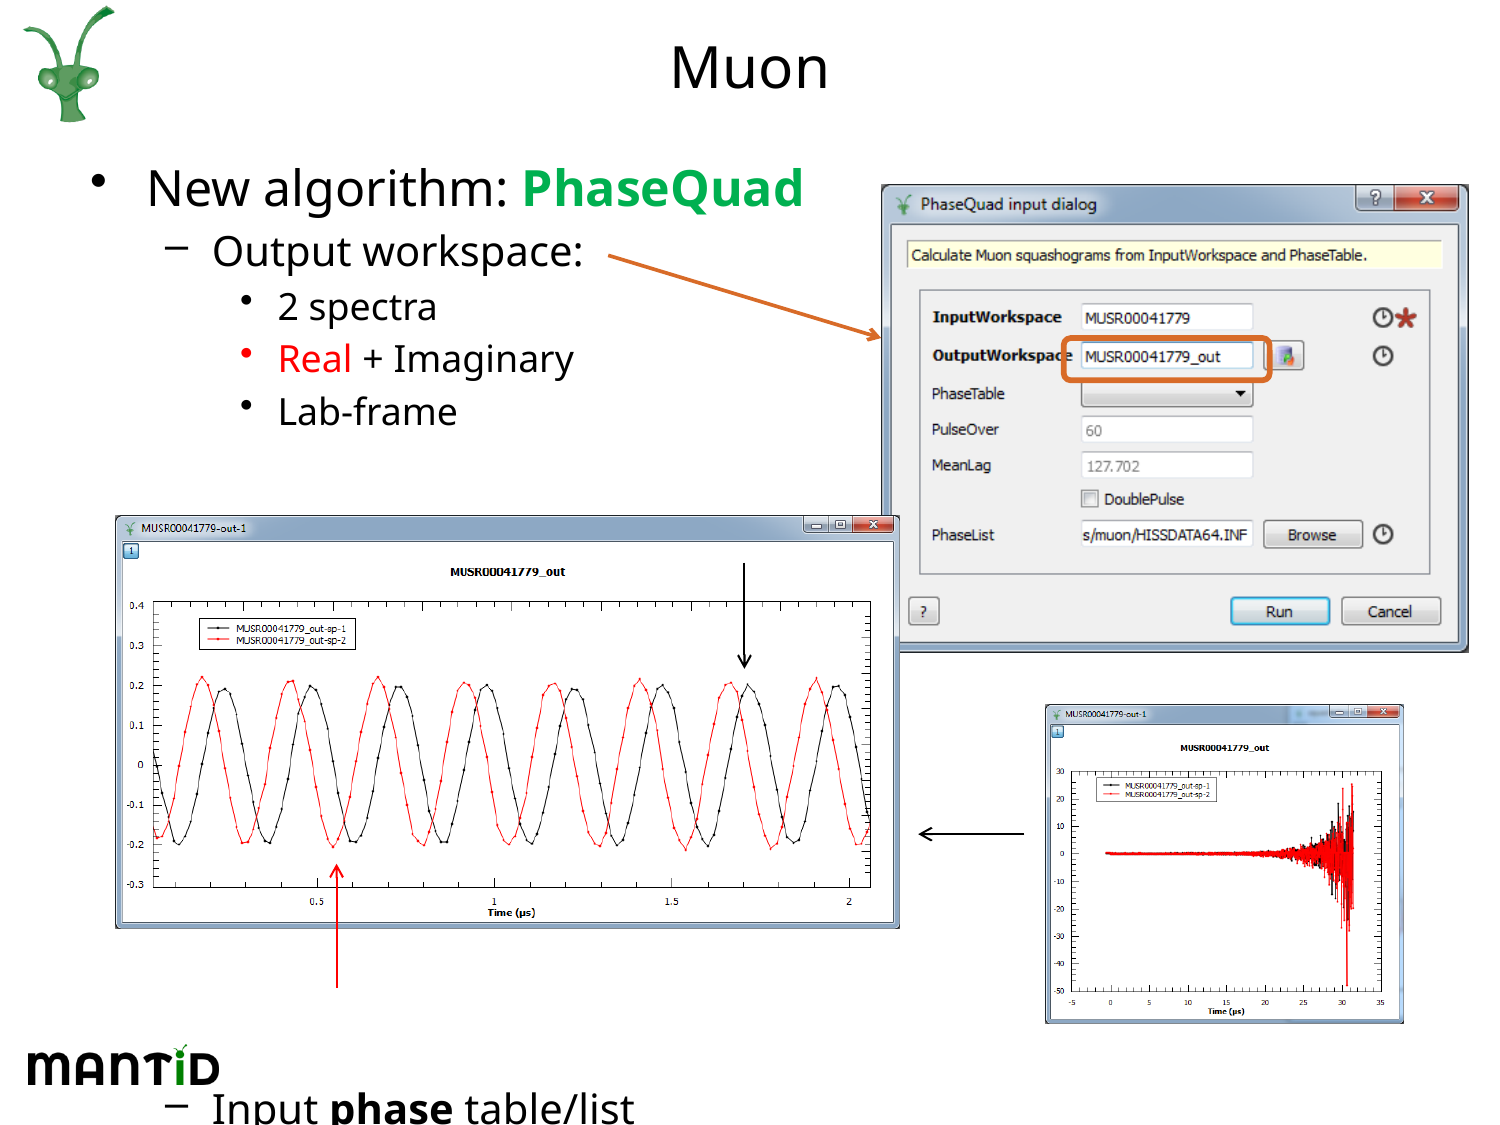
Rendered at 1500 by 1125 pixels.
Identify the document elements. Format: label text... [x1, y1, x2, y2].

list New algorithm: PhaseQuad Output workspace: 2 spectra Real + Imaginary Lab-frame Input phase table/list [75, 149, 1425, 1024]
picture [1045, 703, 1405, 1024]
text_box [608, 255, 882, 339]
title Muon [75, 0, 1425, 149]
picture [0, 0, 75, 127]
picture [28, 1044, 219, 1085]
picture [114, 184, 1469, 930]
